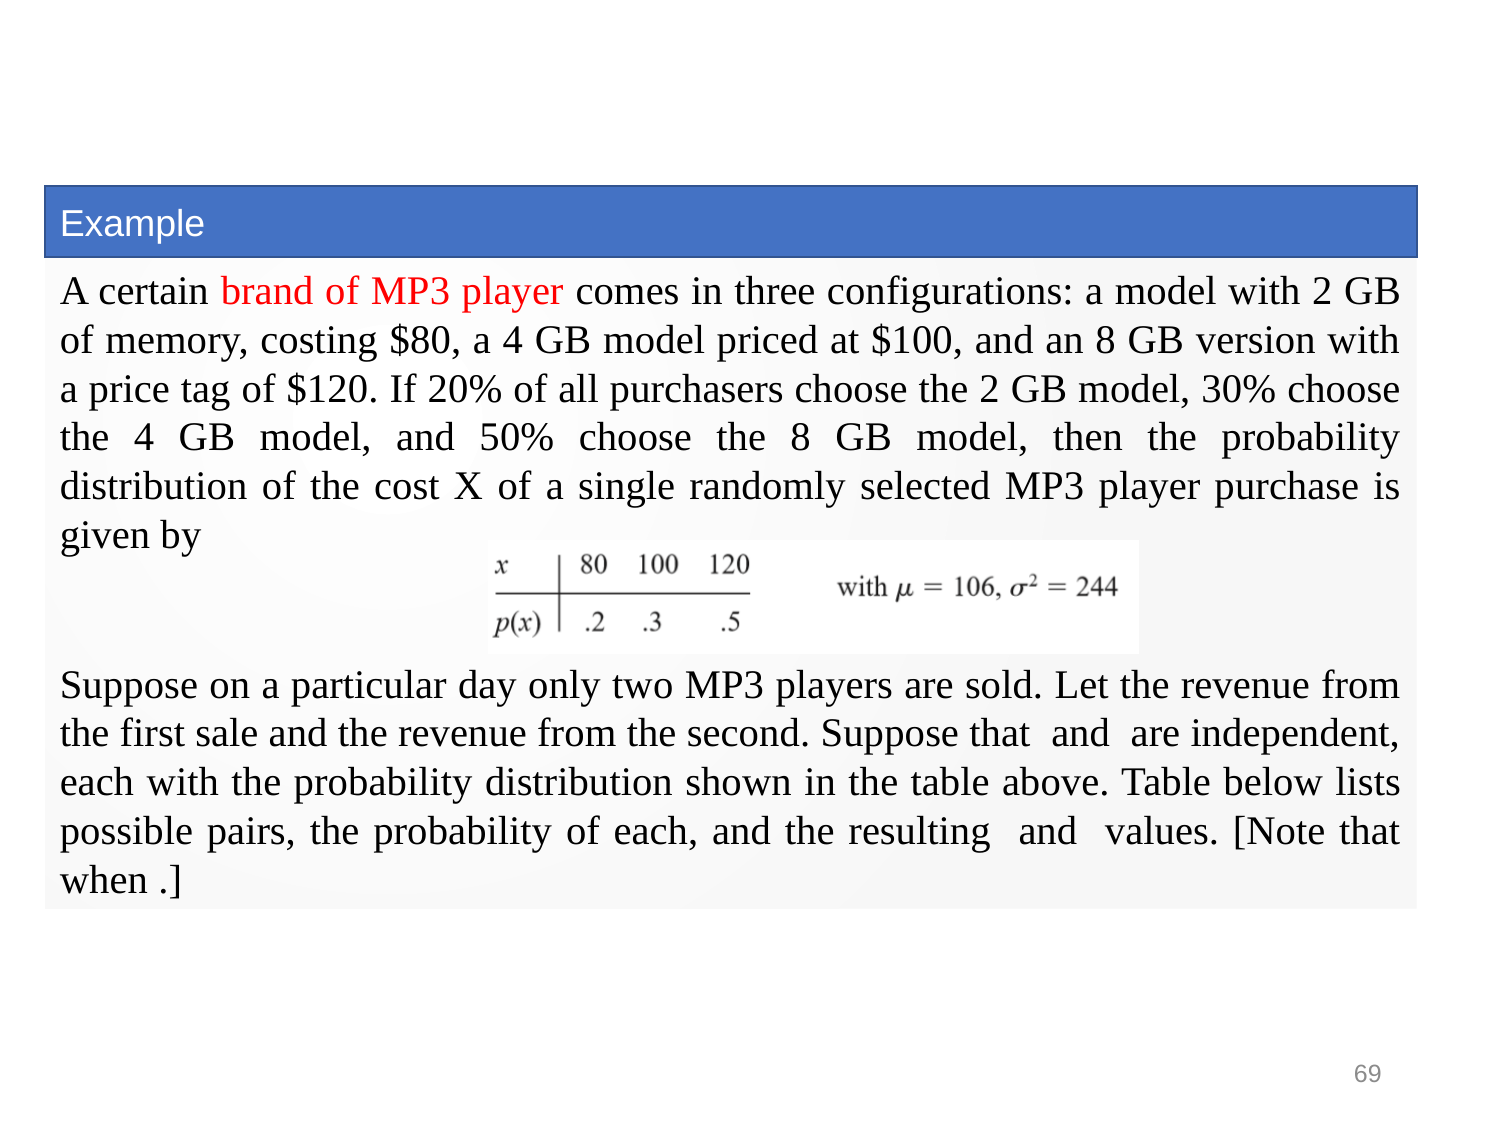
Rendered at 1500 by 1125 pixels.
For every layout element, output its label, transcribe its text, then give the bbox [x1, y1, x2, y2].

text_box Example [44, 185, 1418, 258]
slide_number 69 [1059, 1042, 1397, 1103]
picture [488, 540, 1139, 654]
